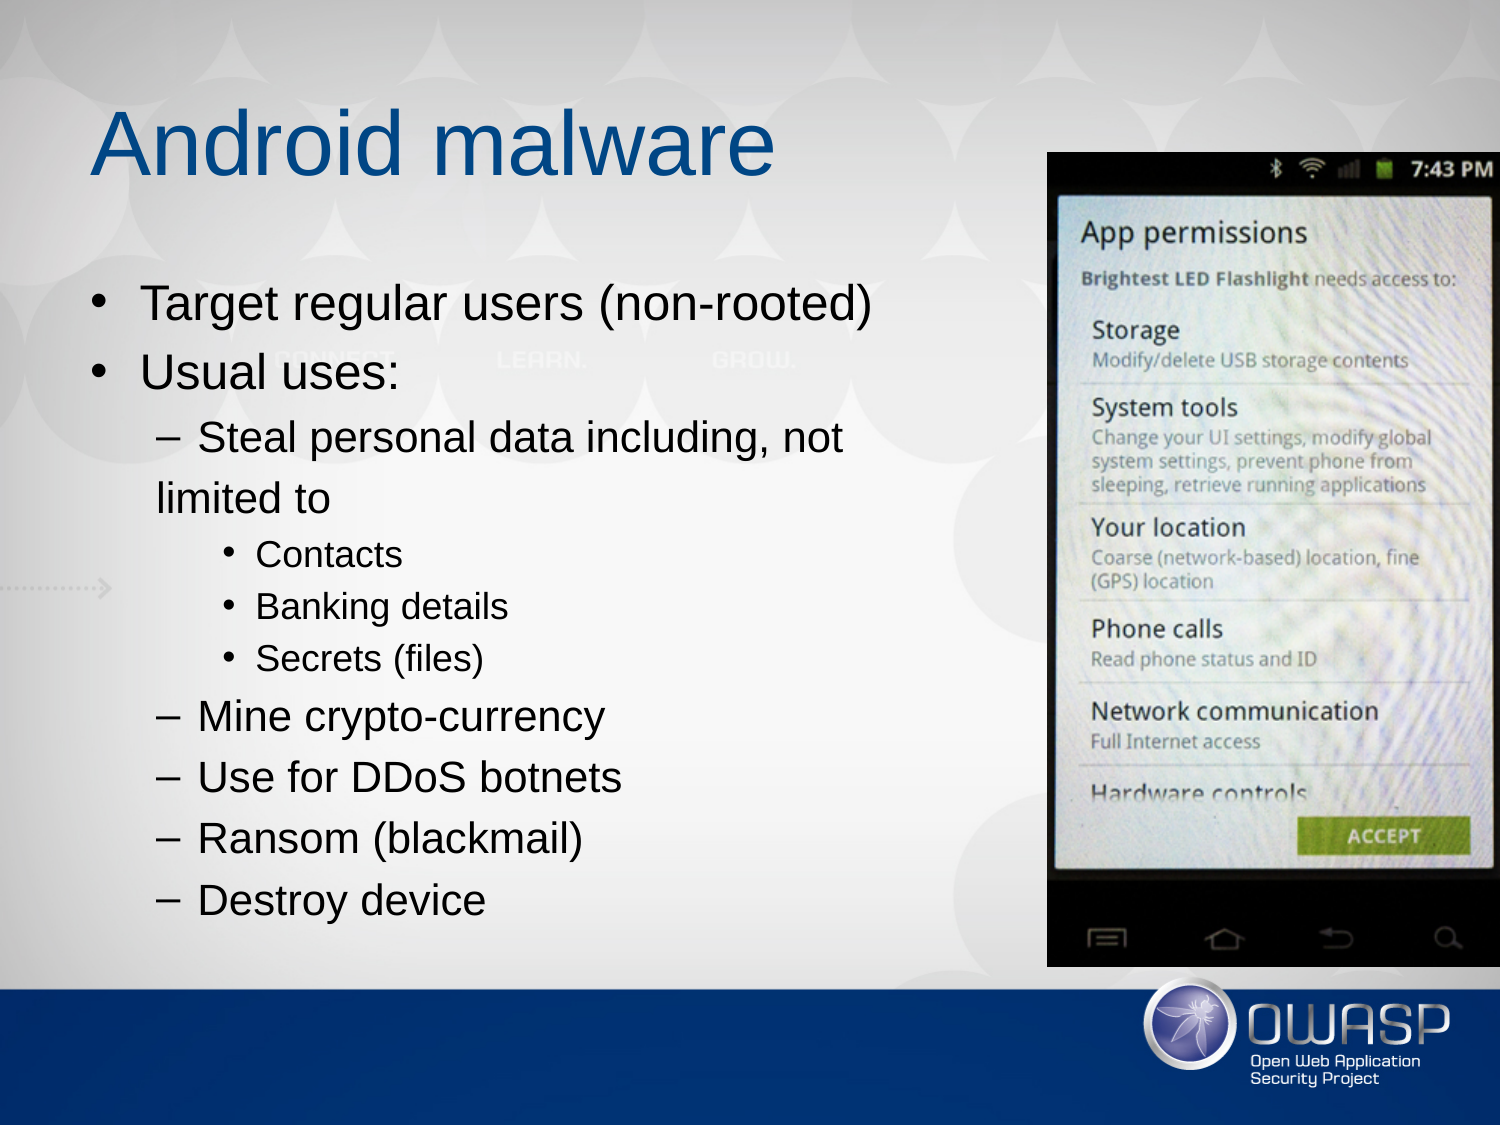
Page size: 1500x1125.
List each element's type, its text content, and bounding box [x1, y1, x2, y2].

picture [0, 0, 1500, 1125]
title Android malware [75, 45, 1425, 233]
list Target regular users (non-rooted) Usual uses: Steal personal data including, not limited to Contacts Banking details Secrets (files) Mine crypto-currency Use for DDoS botnets Ransom (blackmail) Destroy device [75, 262, 1042, 940]
